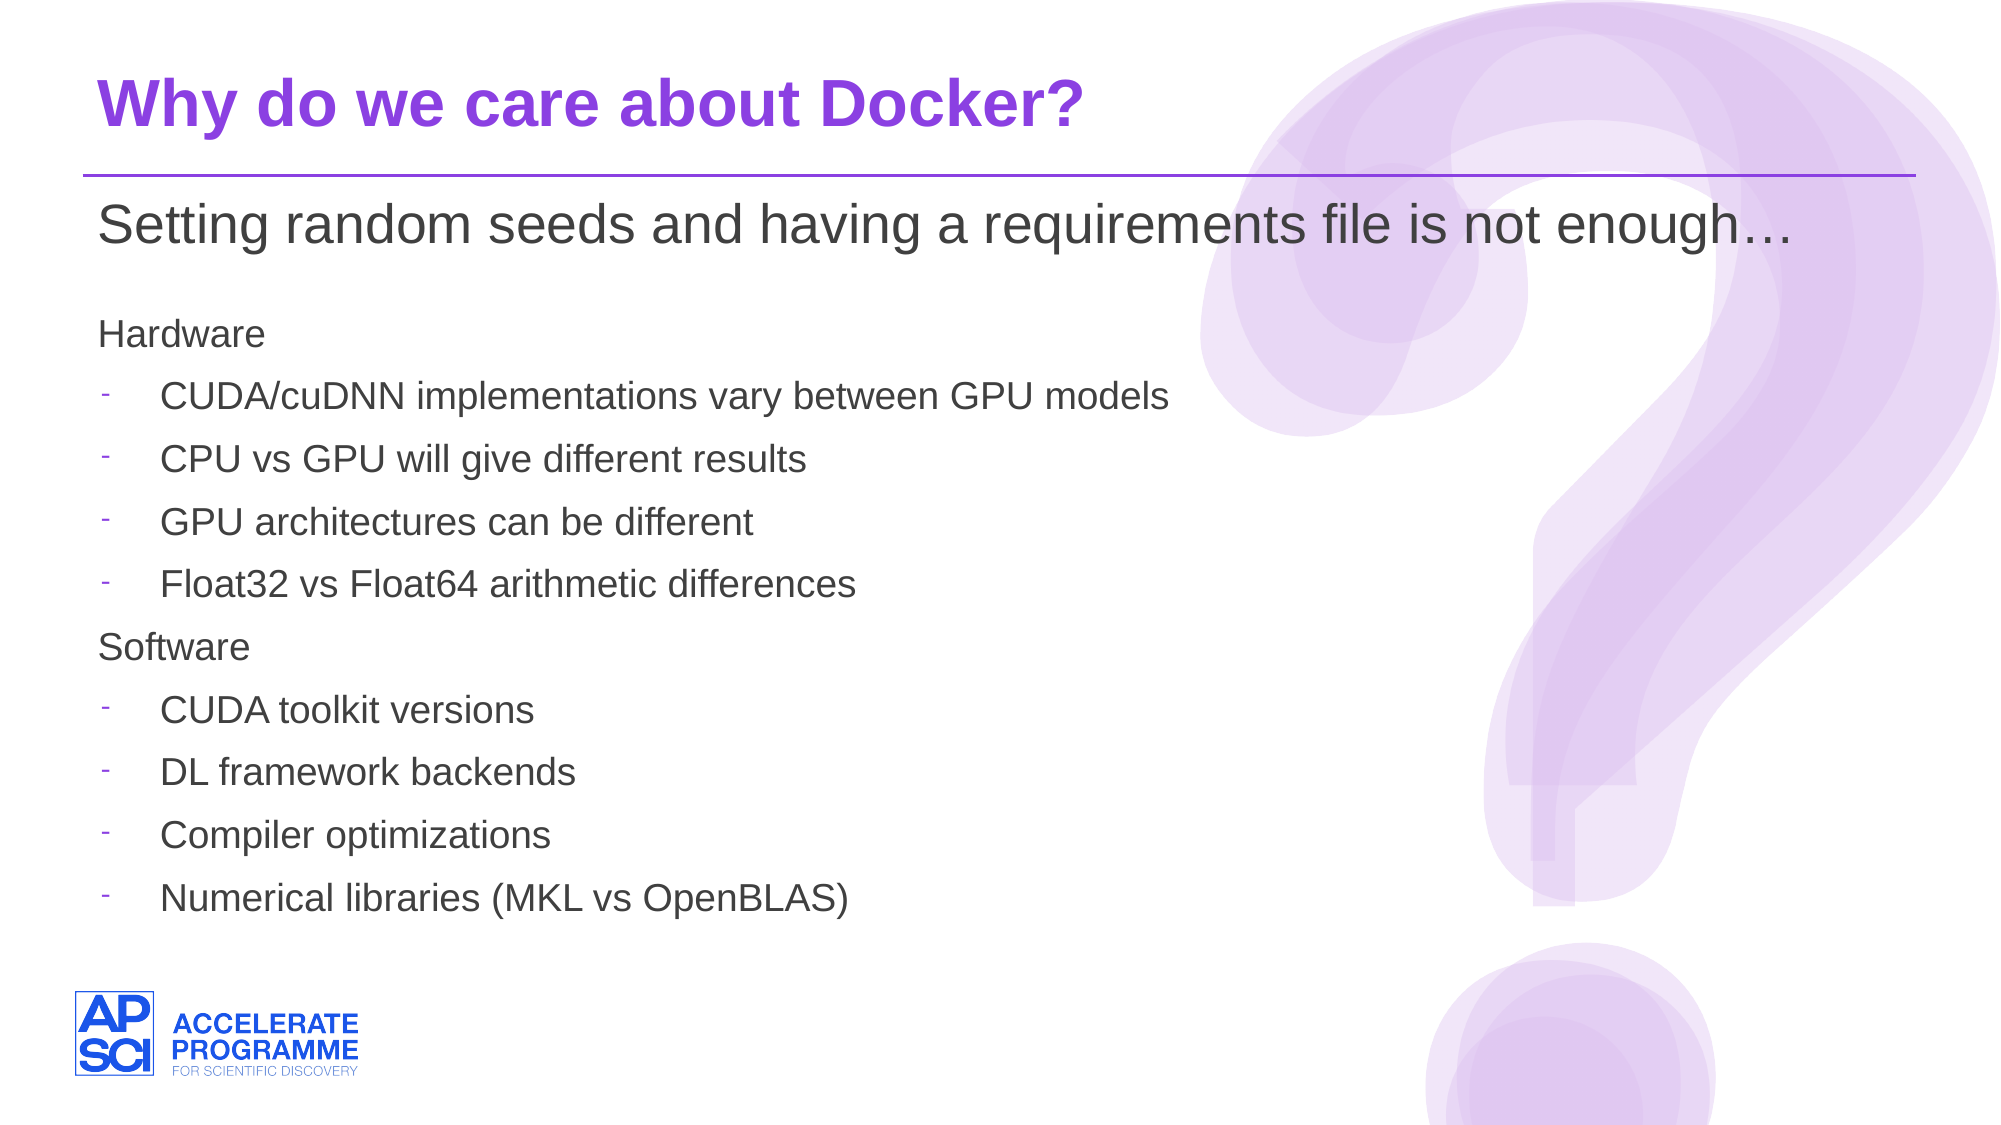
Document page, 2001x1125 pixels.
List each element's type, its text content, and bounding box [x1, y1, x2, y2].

list Hardware CUDA/cuDNN implementations vary between GPU models CPU vs GPU will give different results GPU architectures can be different Float32 vs Float64 arithmetic differences Software CUDA toolkit versions DL framework backends Compiler optimizations Numerical libraries (MKL vs OpenBLAS) [82, 306, 1916, 962]
picture [75, 991, 358, 1076]
list Setting random seeds and having a requirements file is not enough… [82, 187, 1916, 287]
list Why do we care about Docker? [82, 61, 1916, 166]
